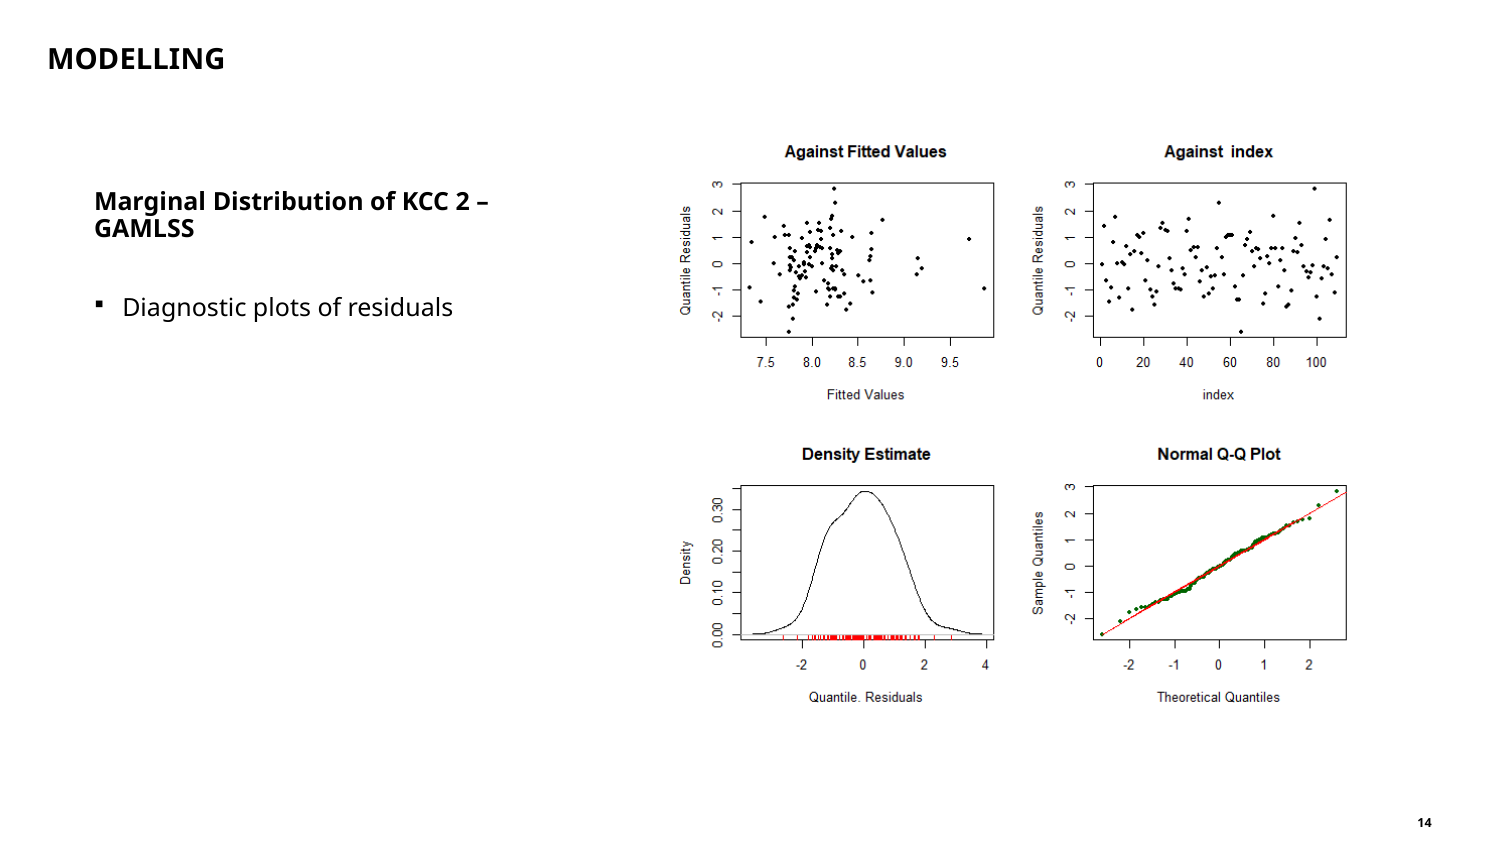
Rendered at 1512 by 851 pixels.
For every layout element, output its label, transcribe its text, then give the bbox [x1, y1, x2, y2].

slide_number 14 [1417, 815, 1512, 851]
list Marginal Distribution of KCC 2 – GAMLSS Diagnostic plots of residuals [94, 189, 543, 736]
title Modelling [47, 47, 370, 96]
picture [674, 117, 1380, 722]
